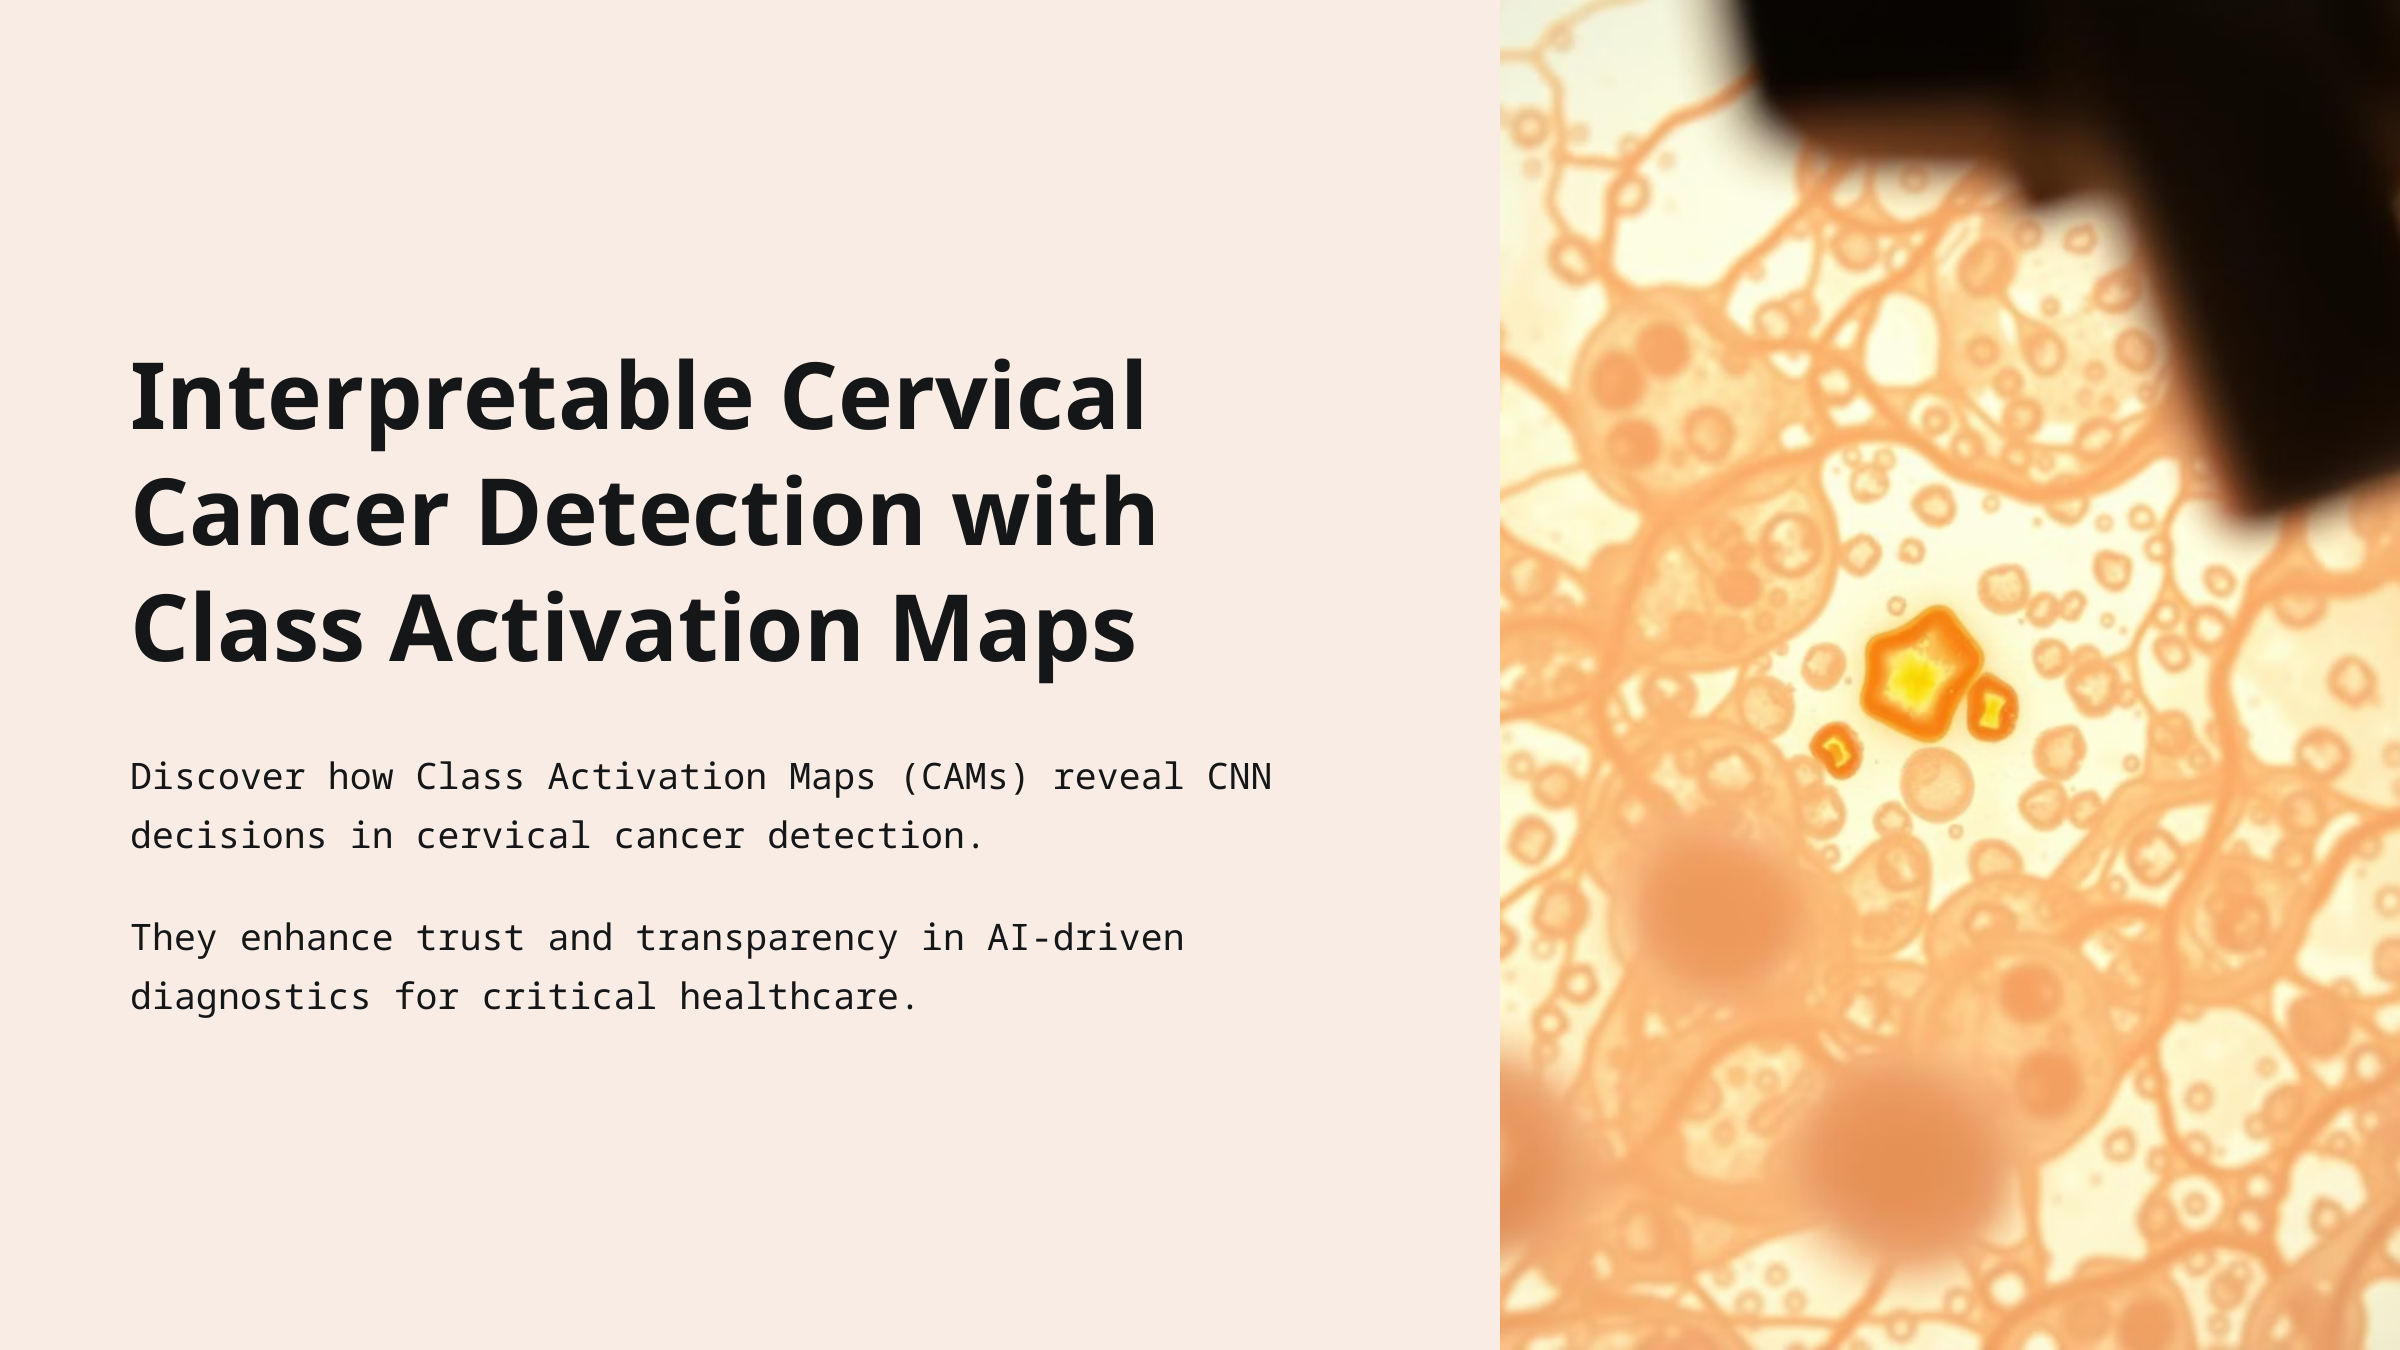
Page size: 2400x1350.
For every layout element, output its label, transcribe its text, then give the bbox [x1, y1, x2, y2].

picture [1499, 0, 2400, 1350]
text_box Interpretable Cervical Cancer Detection with Class Activation Maps [130, 332, 1370, 682]
text_box Discover how Class Activation Maps (CAMs) reveal CNN decisions in cervical cancer detection. [130, 737, 1370, 857]
text_box They enhance trust and transparency in AI-driven diagnostics for critical healthcare. [130, 898, 1370, 1018]
